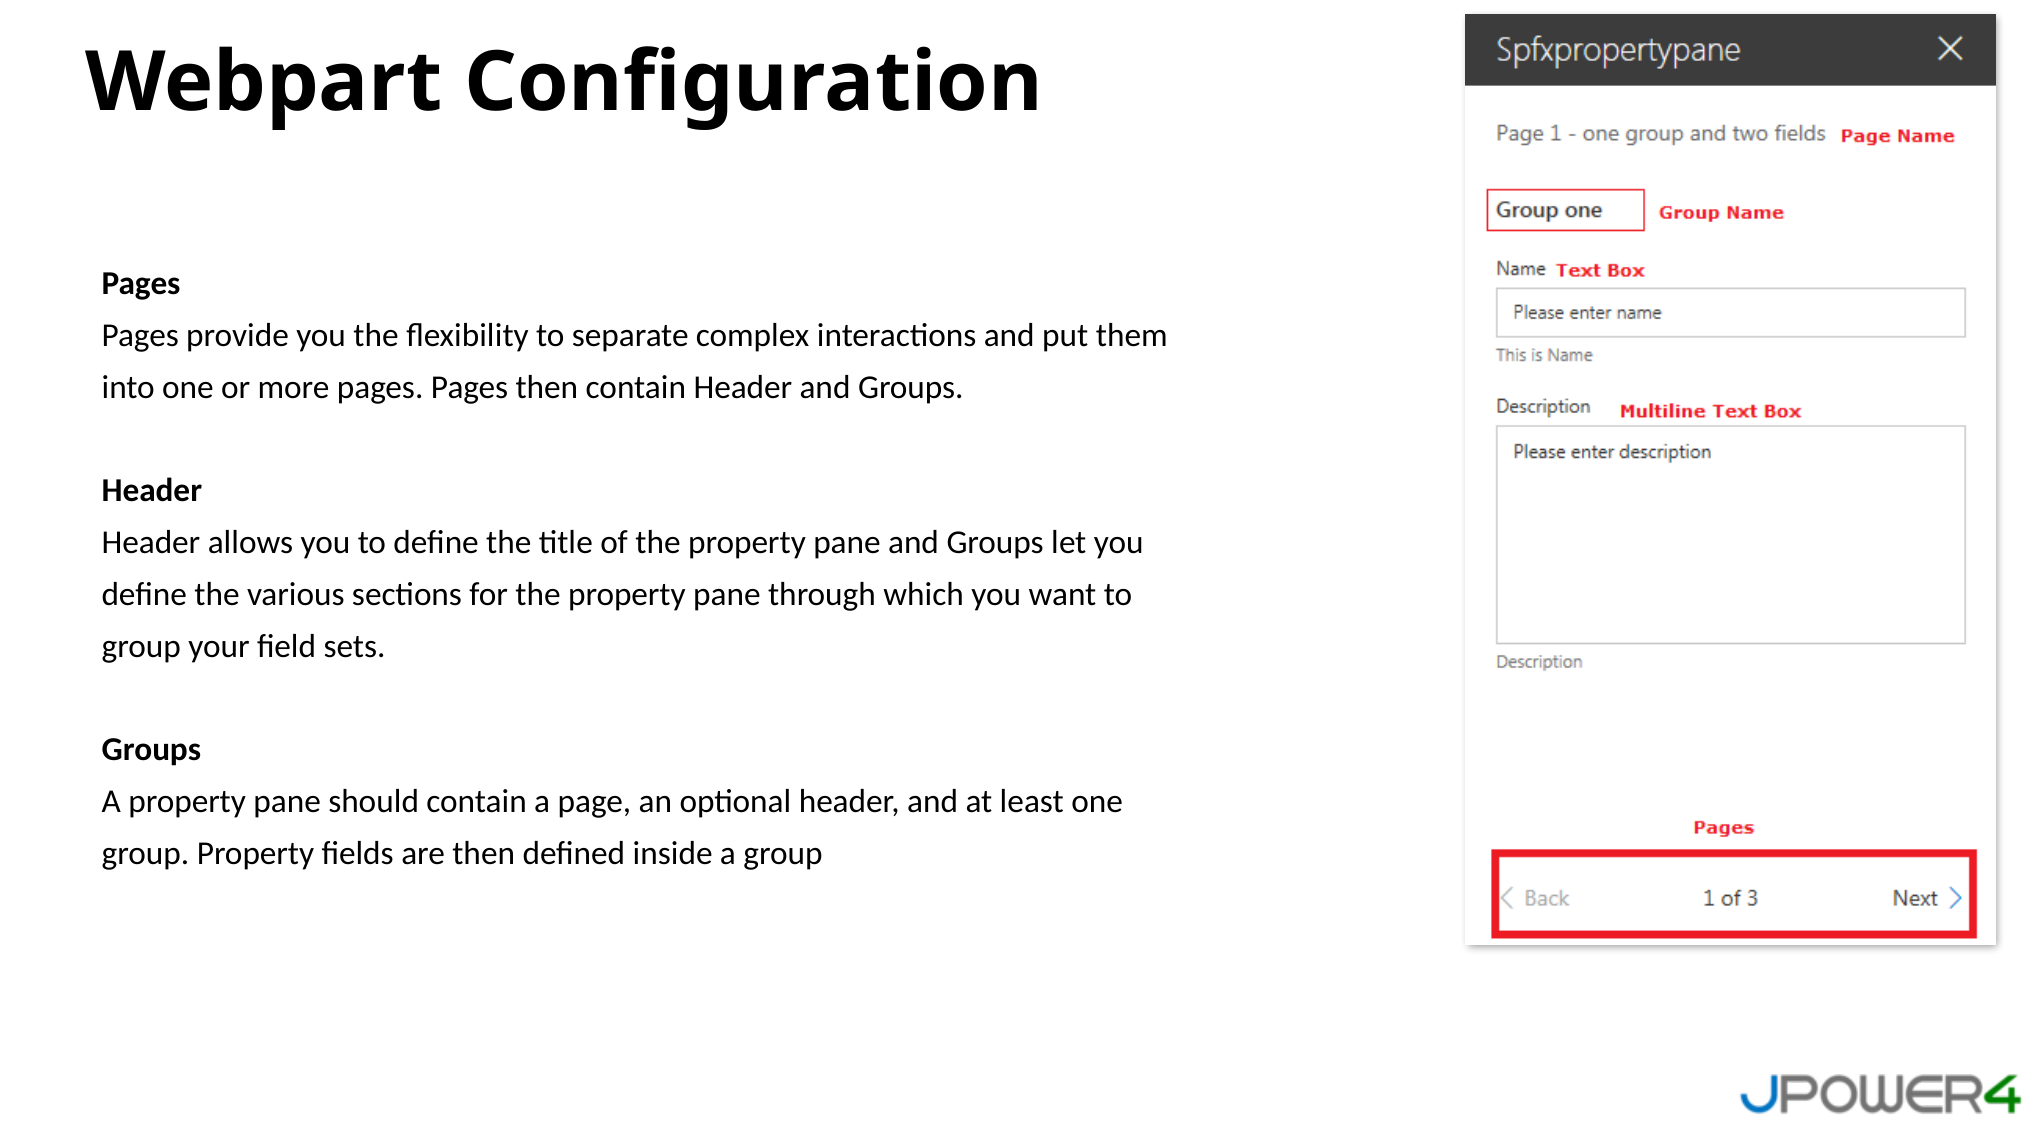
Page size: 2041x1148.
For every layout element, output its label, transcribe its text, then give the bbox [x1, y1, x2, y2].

text_box Webpart Configuration [70, 30, 1463, 122]
picture [1465, 14, 1996, 945]
picture [1735, 1073, 2026, 1119]
text_box Pages Pages provide you the flexibility to separate complex interactions and put them into one or more pages. Pages then contain Header and Groups. Header Header allows you to define the title of the property pane and Groups let you define the various sections for the property pane through which you want to group your field sets. Groups A property pane should contain a page, an optional header, and at least one group. Property fields are then defined inside a group [86, 242, 1233, 1061]
